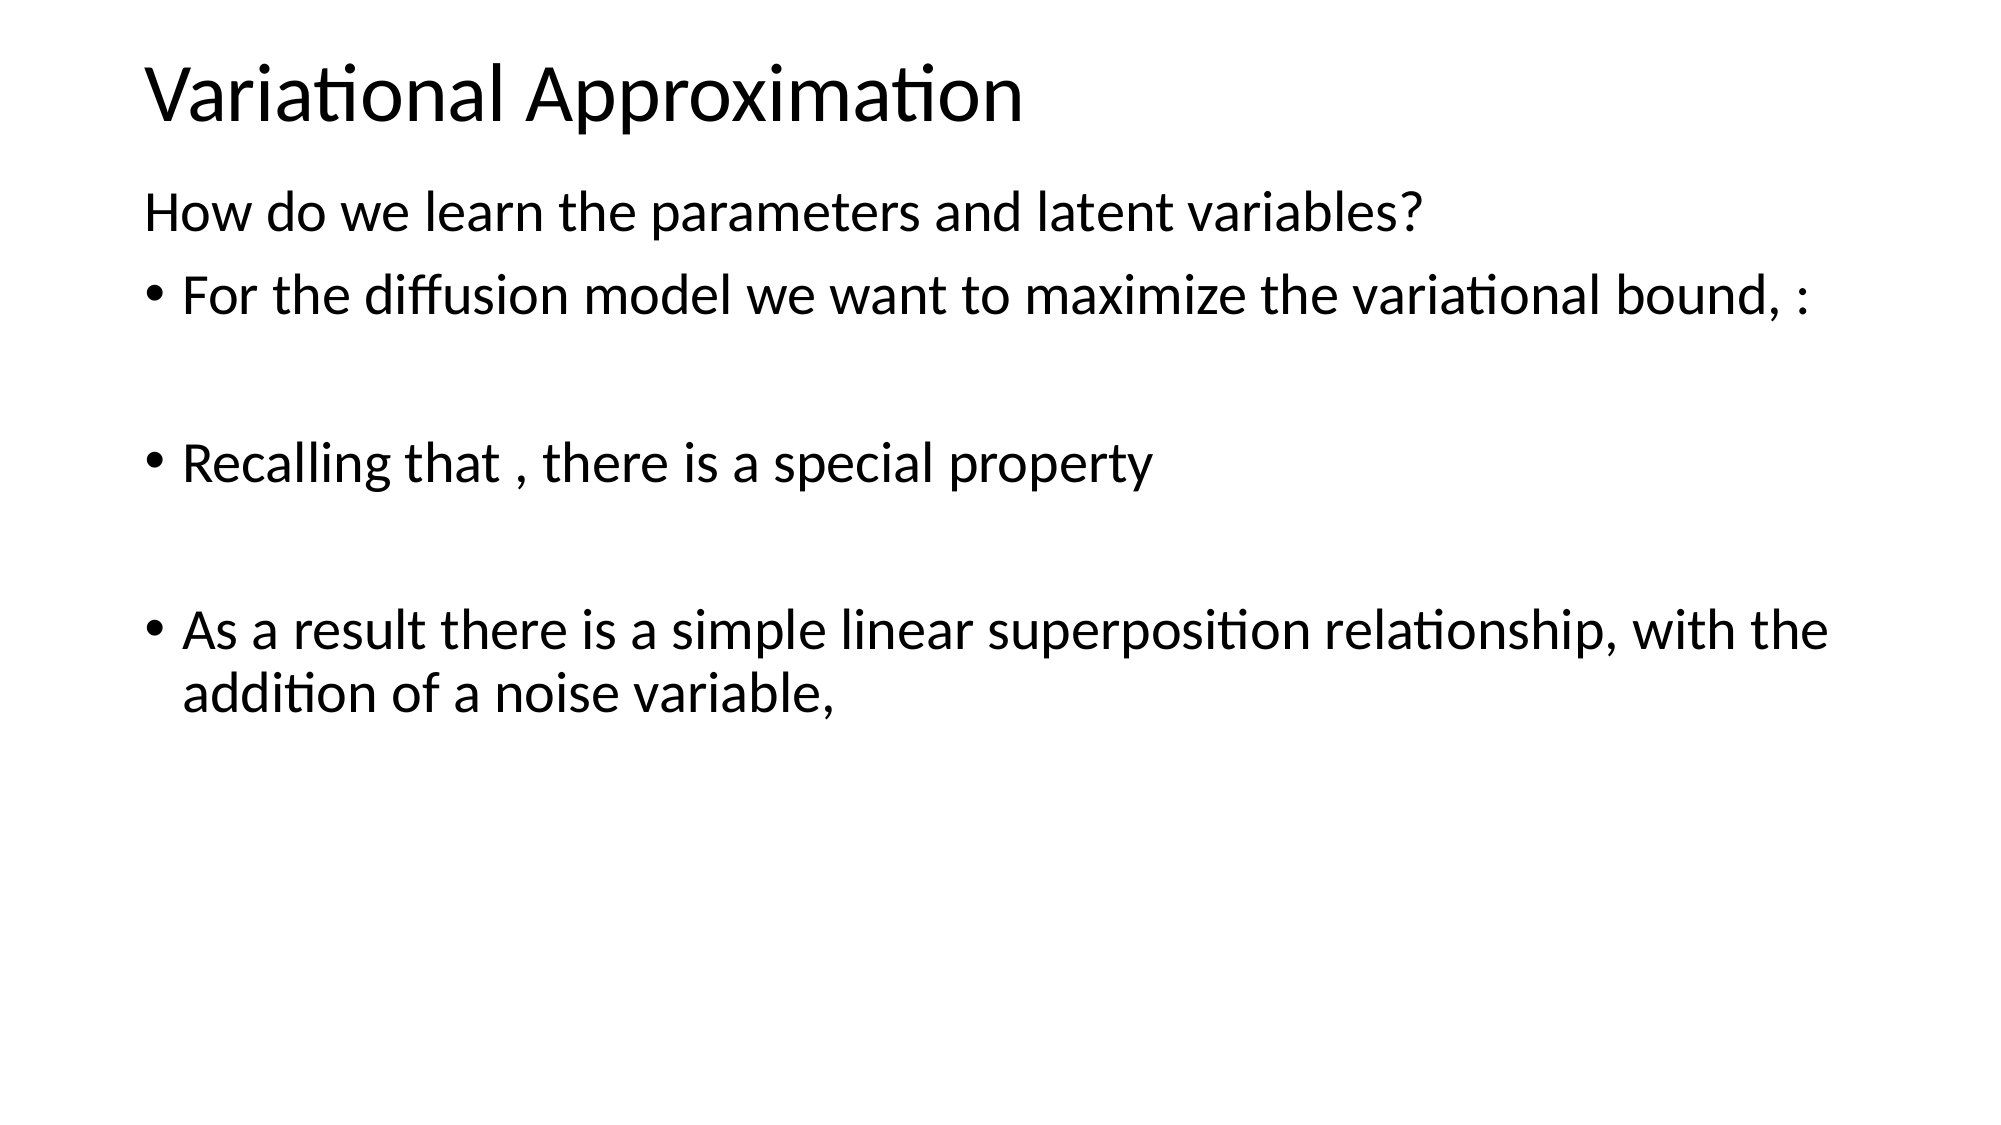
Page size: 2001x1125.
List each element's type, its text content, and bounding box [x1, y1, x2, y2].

title Variational Approximation [129, 22, 1855, 166]
